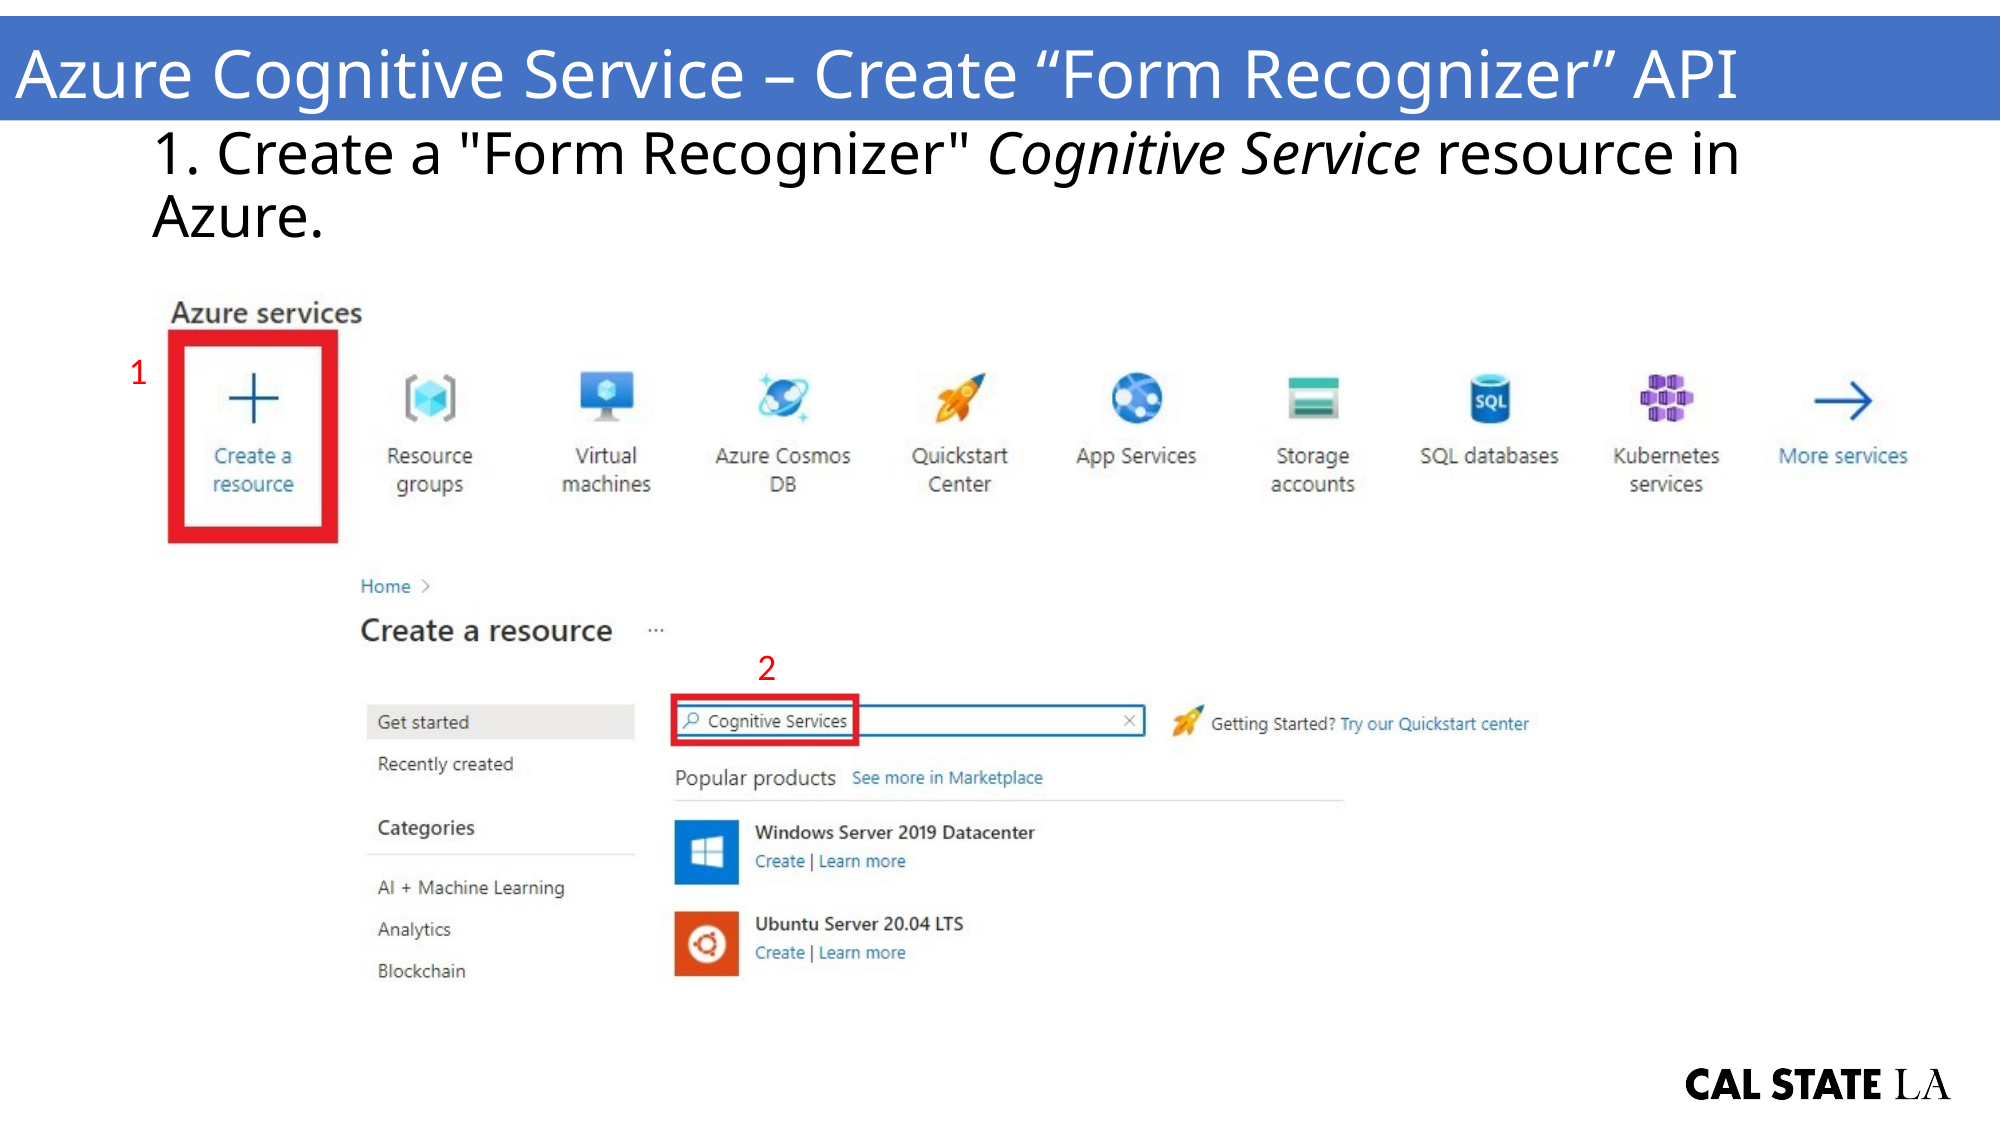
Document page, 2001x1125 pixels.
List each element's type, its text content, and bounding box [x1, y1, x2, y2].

title 1. Create a "Form Recognizer" Cognitive Service resource in Azure. [137, 153, 1889, 258]
picture [99, 265, 1953, 983]
text_box Azure Cognitive Service – Create “Form Recognizer” API [0, 16, 2000, 121]
picture [1675, 1057, 1961, 1111]
